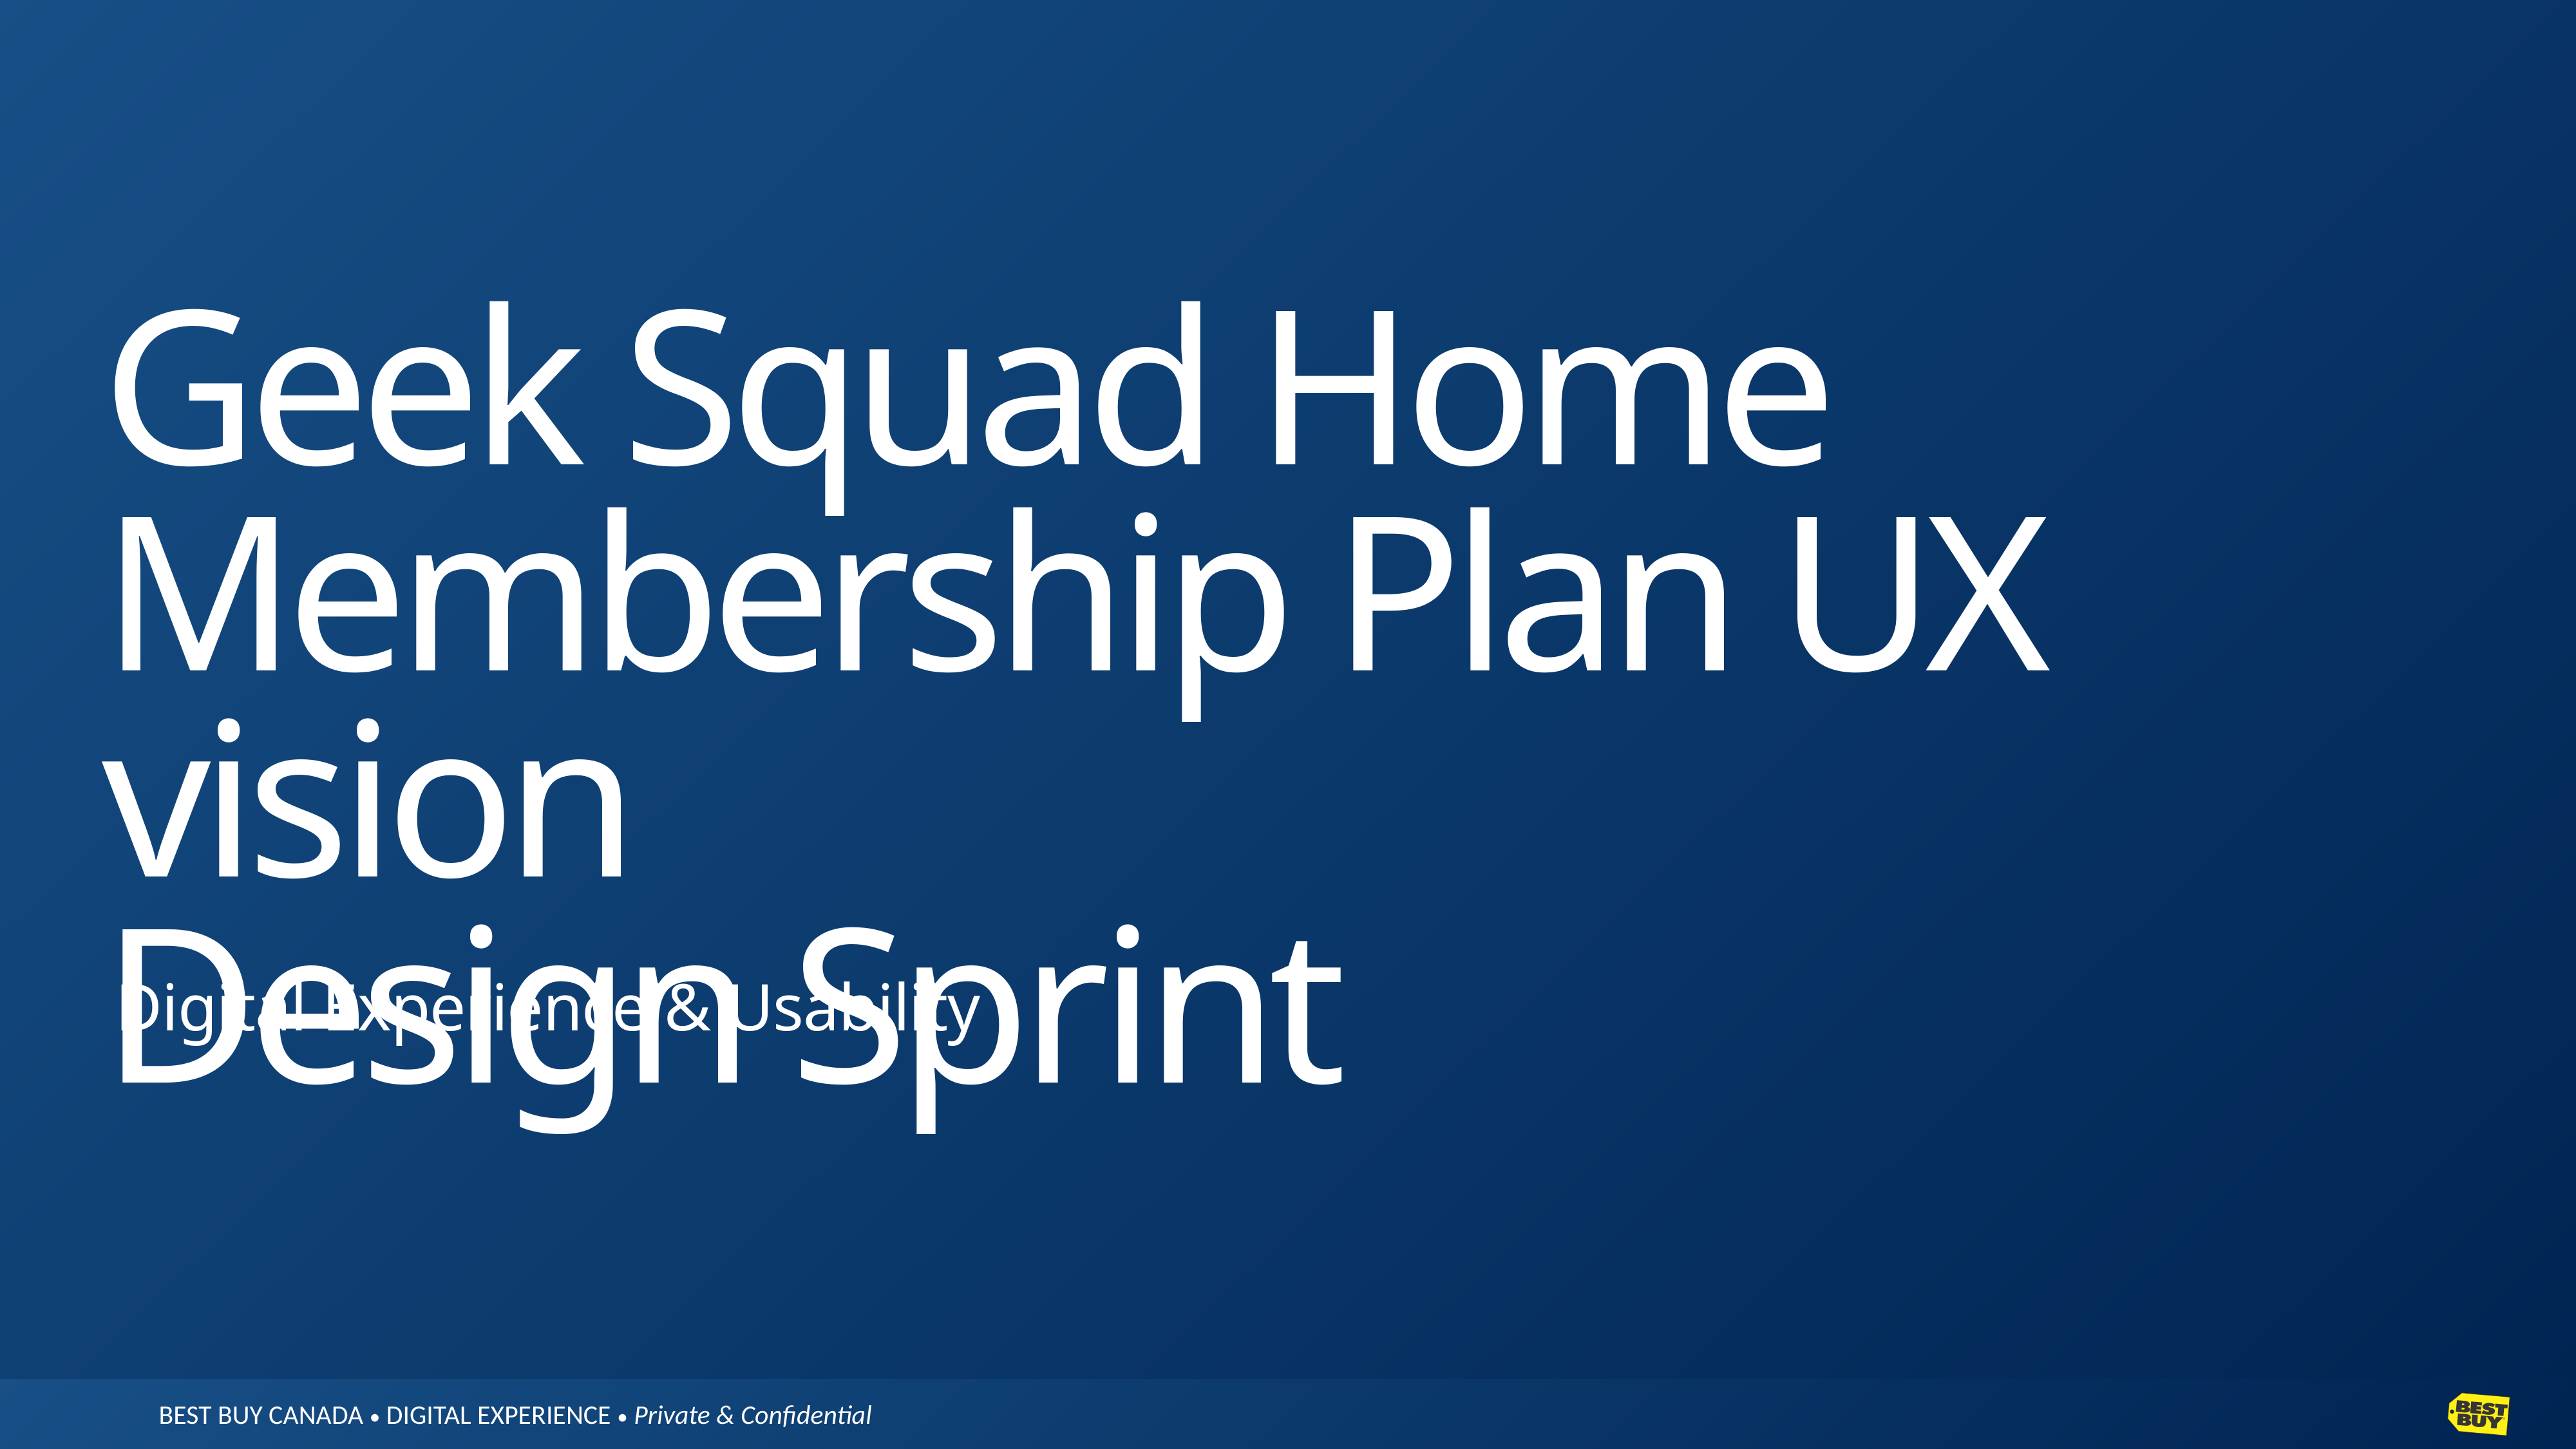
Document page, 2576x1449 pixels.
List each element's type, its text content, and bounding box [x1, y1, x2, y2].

picture [2447, 1392, 2510, 1436]
title Geek Squad Home Membership Plan UX vision Design Sprint [92, 295, 2447, 1032]
list Digital Experience & Usability [106, 961, 2307, 1130]
